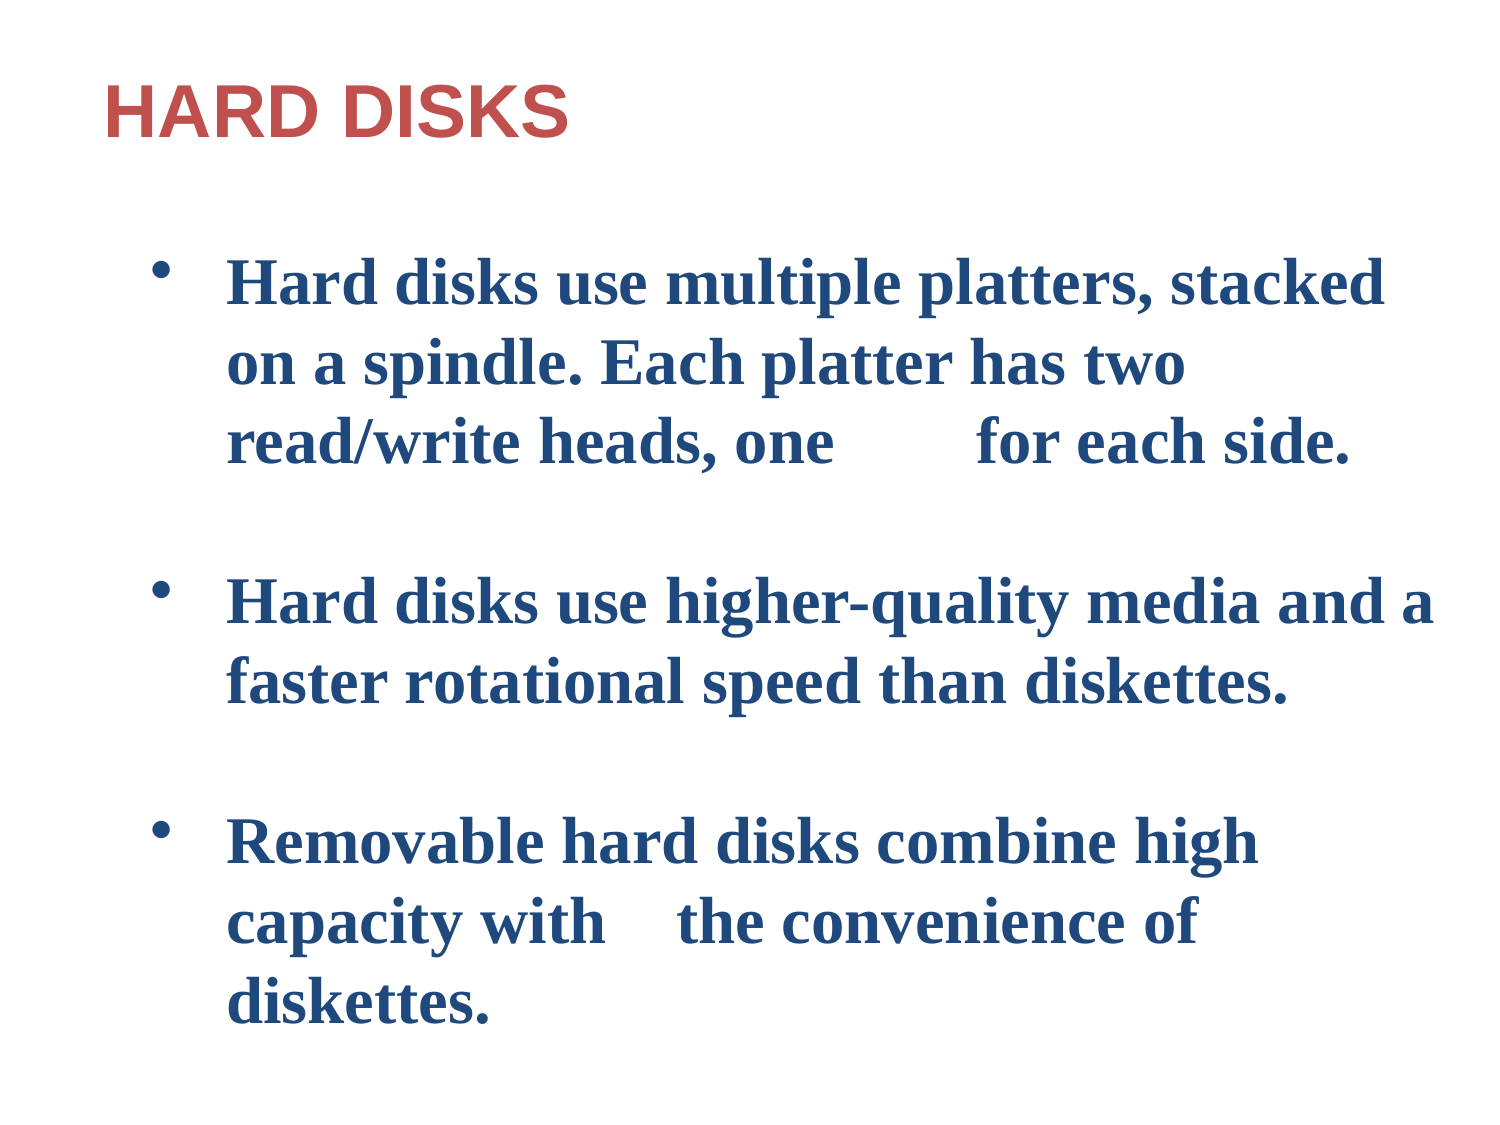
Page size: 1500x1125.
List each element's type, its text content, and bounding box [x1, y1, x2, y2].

text_box Hard disks use multiple platters, stacked on a spindle. Each platter has two read/write heads, one for each side. Hard disks use higher-quality media and a faster rotational speed than diskettes. Removable hard disks combine high capacity with the convenience of diskettes. [0, 224, 1466, 1050]
text_box HARD DISKS [0, 62, 1454, 165]
